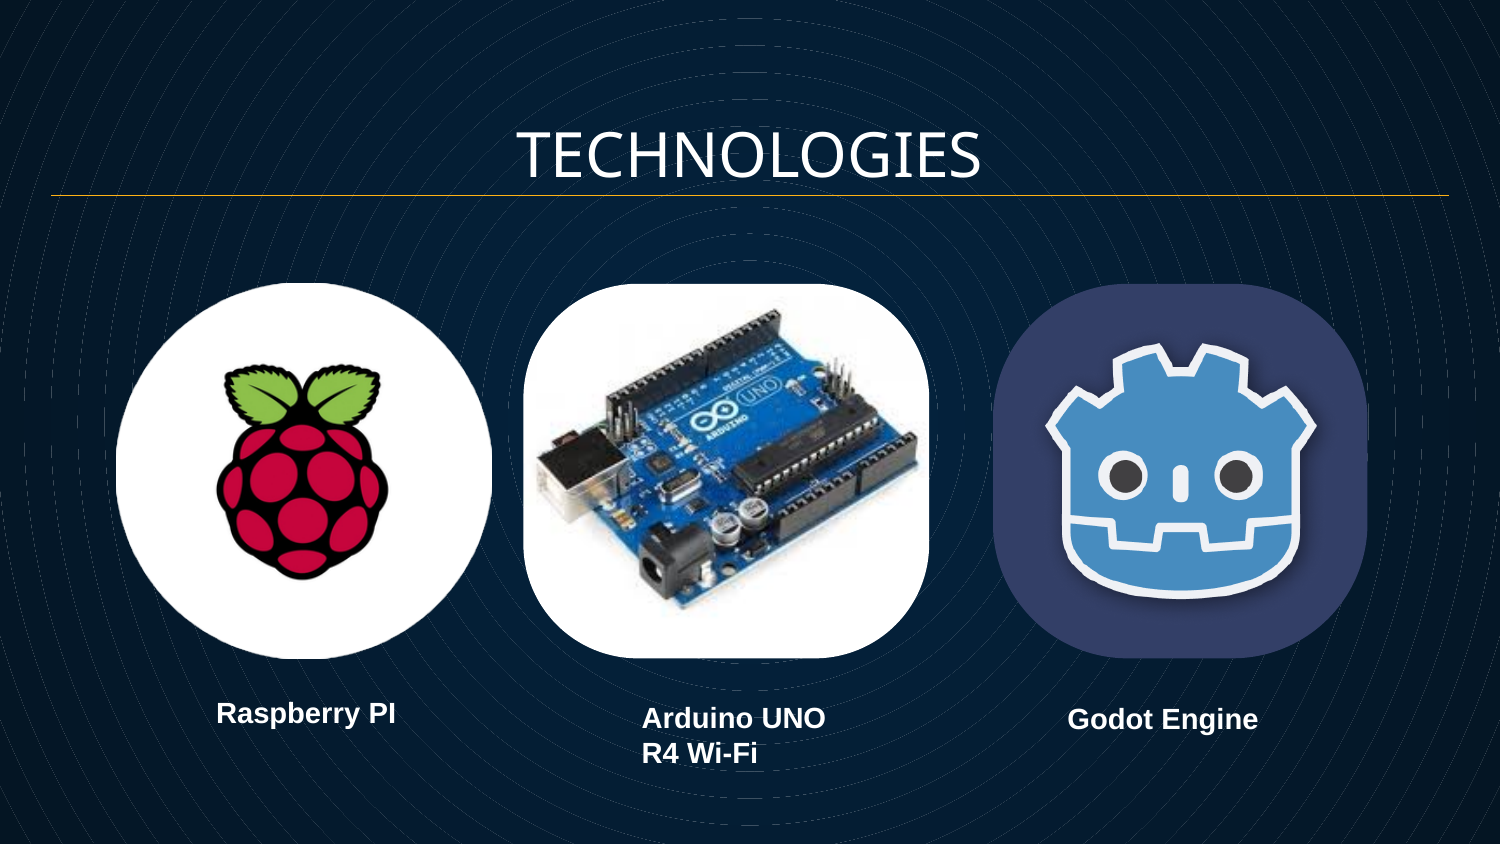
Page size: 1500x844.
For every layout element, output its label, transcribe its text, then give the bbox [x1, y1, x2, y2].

text_box Raspberry PI [201, 686, 431, 737]
picture [523, 283, 930, 659]
picture [116, 283, 492, 659]
text_box Arduino UNO R4 Wi-Fi [626, 692, 857, 777]
title TECHNOLOGIES [51, 202, 1449, 206]
title TECHNOLOGIES [51, 105, 1449, 195]
text_box Godot Engine [1052, 693, 1283, 744]
picture [992, 283, 1368, 659]
